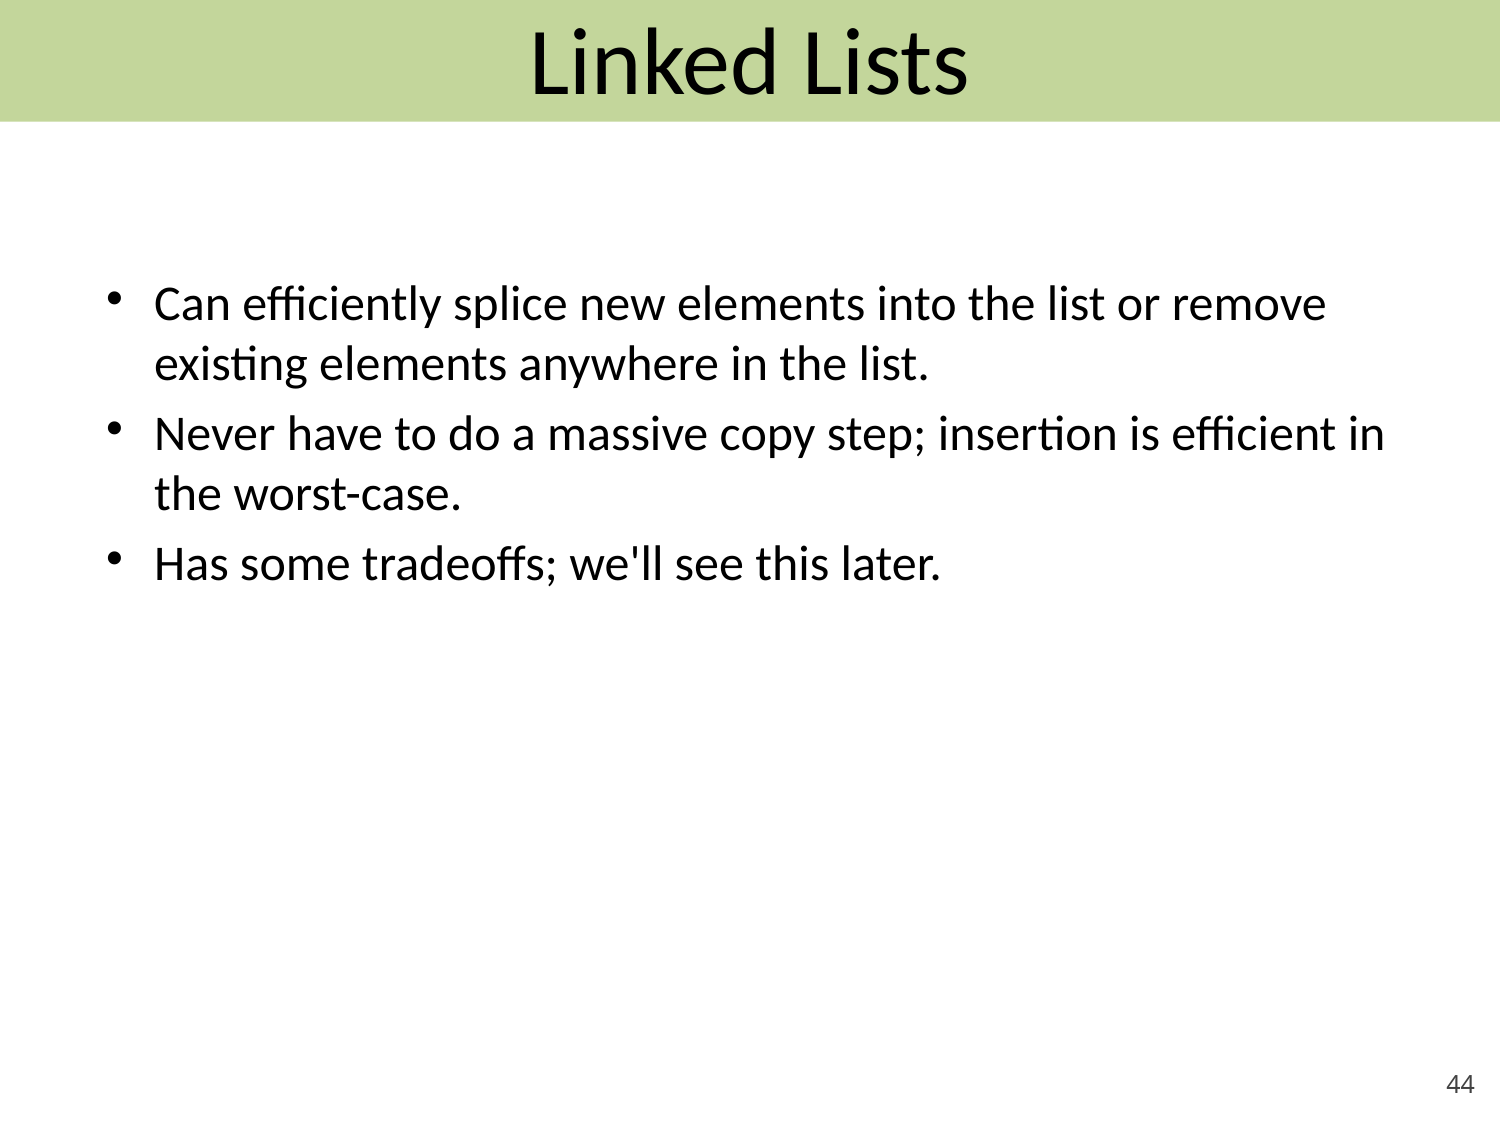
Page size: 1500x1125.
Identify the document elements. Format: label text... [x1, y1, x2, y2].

list Can efficiently splice new elements into the list or remove existing elements anywhere in the list. Never have to do a massive copy step; insertion is efficient in the worst-case. Has some tradeoffs; we'll see this later. [75, 263, 1425, 1006]
title Linked Lists [75, 0, 1425, 113]
